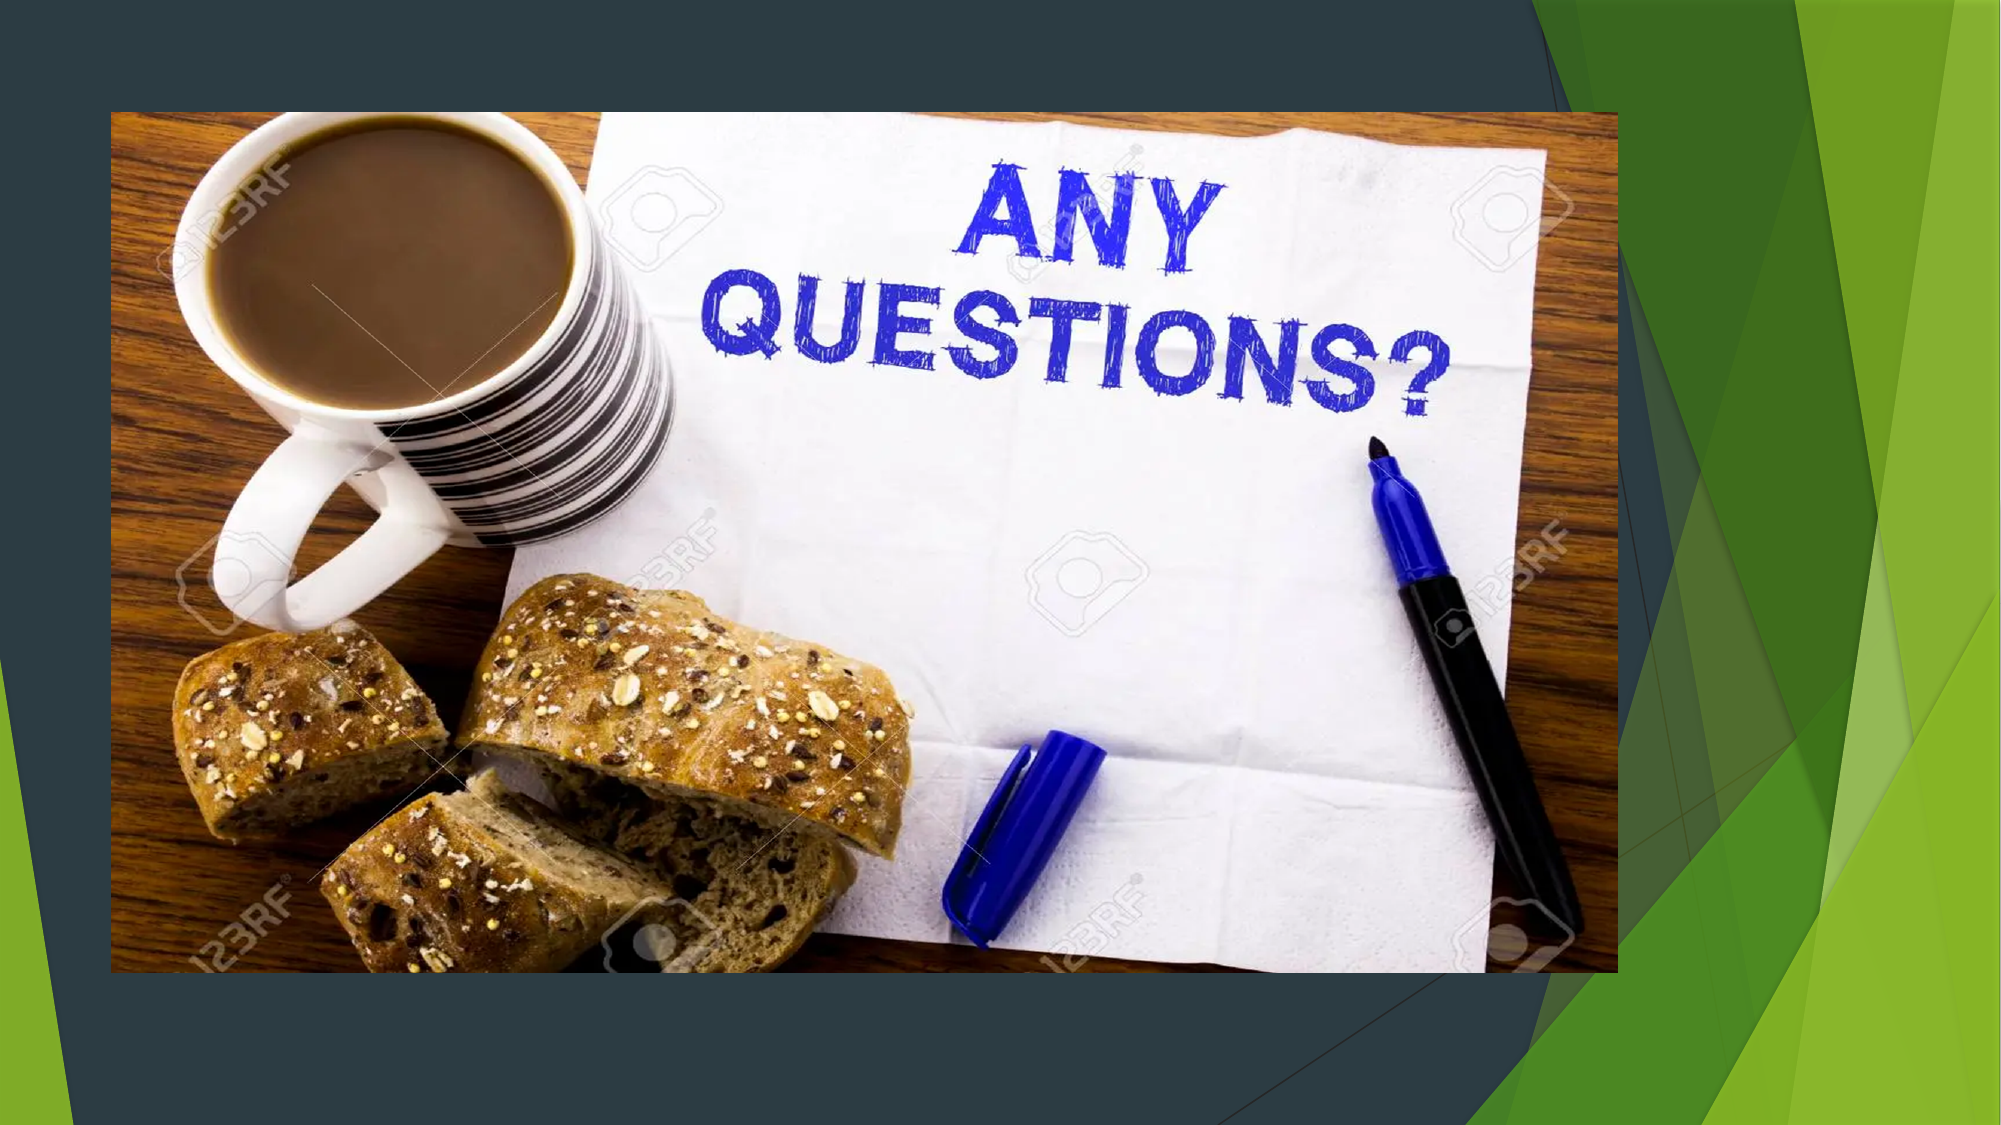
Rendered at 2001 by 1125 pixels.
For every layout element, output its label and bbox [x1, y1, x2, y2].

picture [110, 111, 1619, 974]
